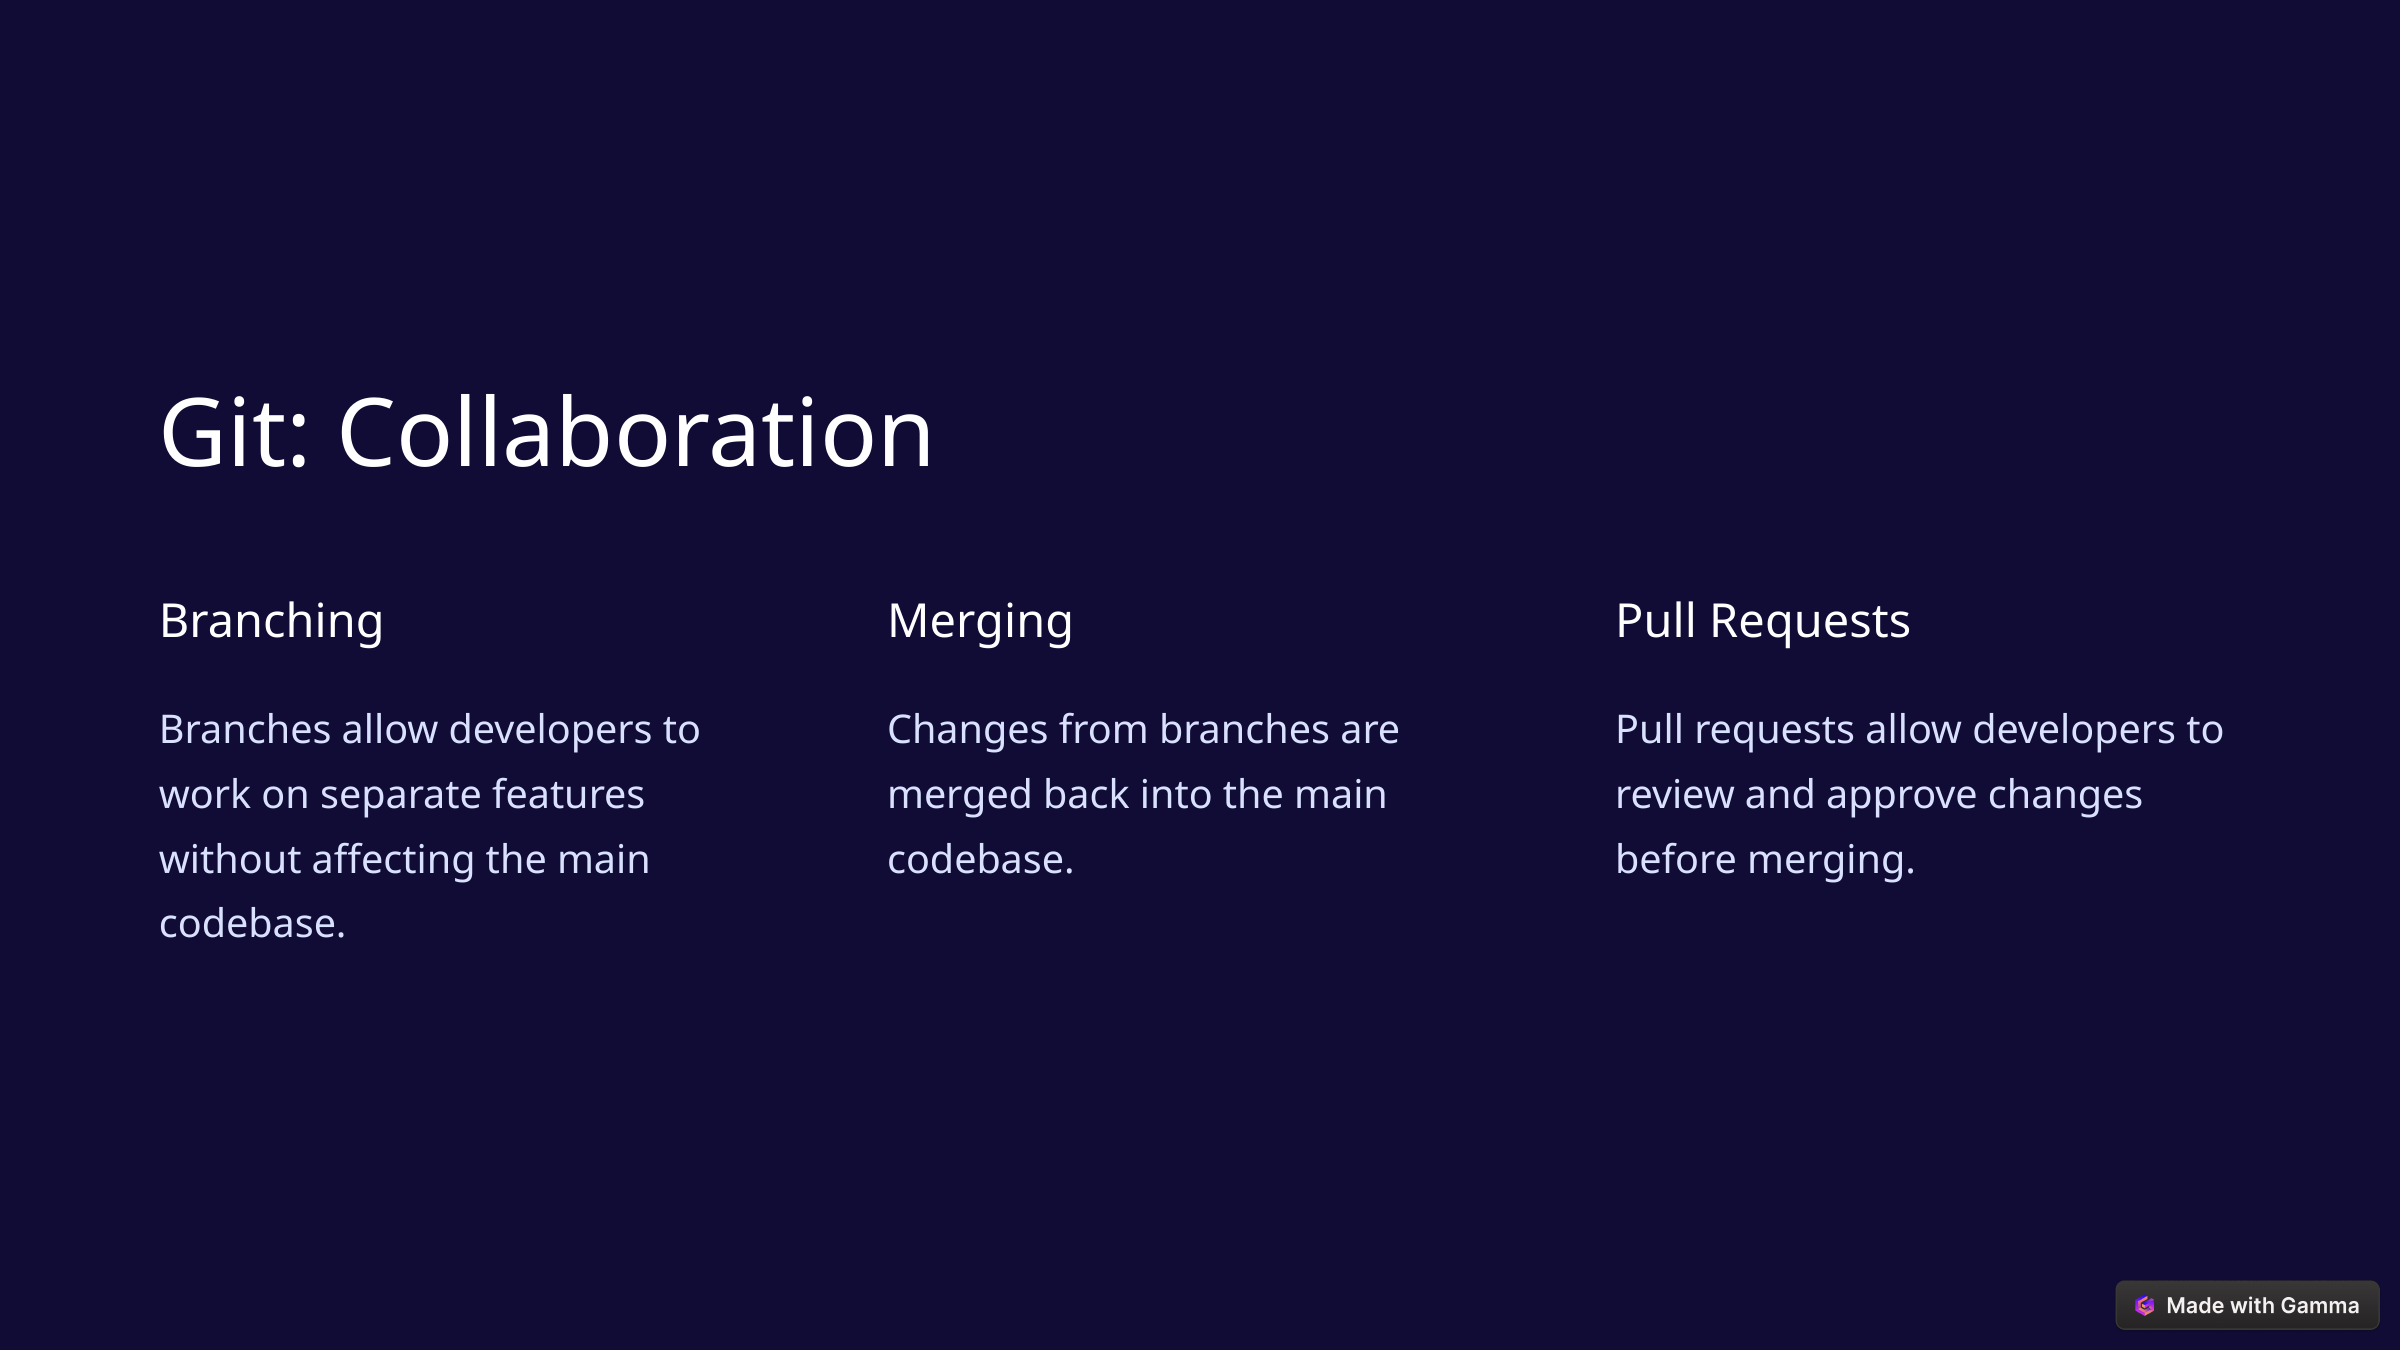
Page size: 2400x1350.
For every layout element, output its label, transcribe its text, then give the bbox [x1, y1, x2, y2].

text_box Changes from branches are merged back into the main codebase. [887, 687, 1516, 882]
text_box Branches allow developers to work on separate features without affecting the main codebase. [158, 687, 787, 947]
text_box Pull Requests [1615, 587, 2092, 647]
text_box Branching [158, 587, 636, 647]
text_box Git: Collaboration [158, 366, 1112, 487]
text_box Merging [887, 587, 1364, 647]
text_box Pull requests allow developers to review and approve changes before merging. [1615, 687, 2244, 882]
picture [2106, 1271, 2389, 1339]
